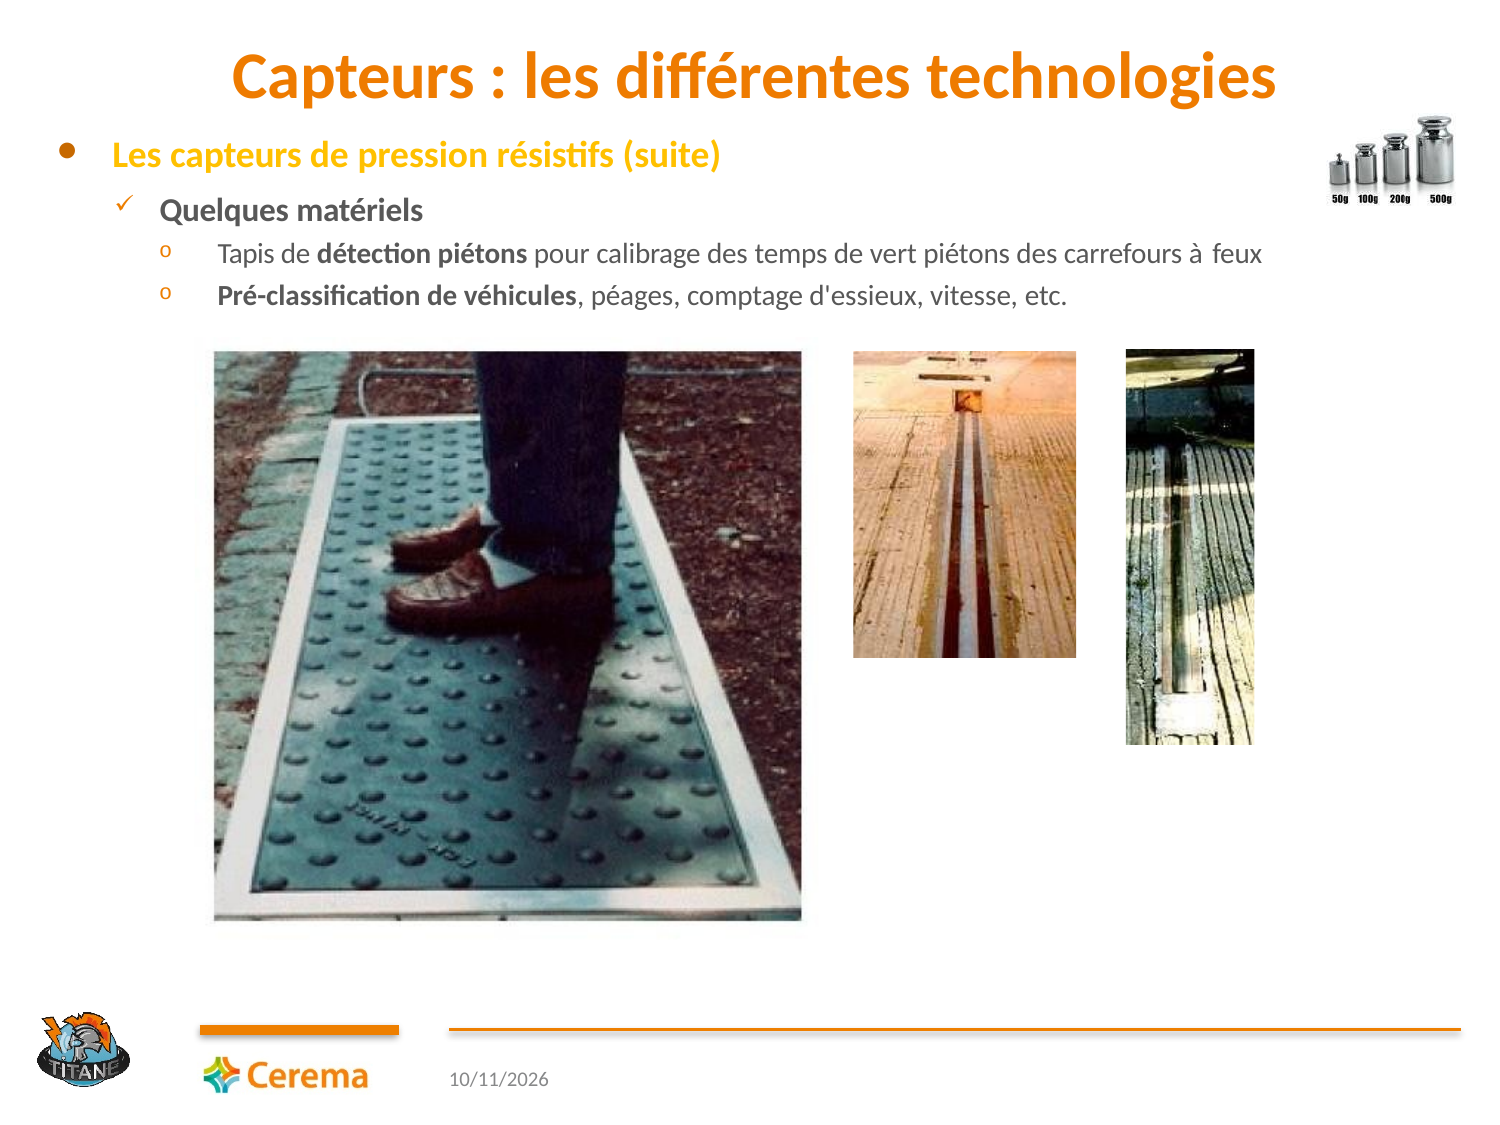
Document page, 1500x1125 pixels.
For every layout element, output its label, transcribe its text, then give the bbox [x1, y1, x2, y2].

text_box [853, 351, 1077, 658]
picture [186, 1039, 385, 1110]
title Capteurs : les différentes technologies [230, 29, 1290, 220]
picture [37, 1012, 130, 1087]
text_box [194, 337, 819, 940]
text_box [1326, 113, 1456, 206]
text_box Les capteurs de pression résistifs (suite) Quelques matériels Tapis de détection piétons pour calibrage des temps de vert piétons des carrefours à feux Pré-classification de véhicules, péages, comptage d'essieux, vitesse, etc. [54, 113, 1278, 311]
text_box [1125, 349, 1255, 745]
